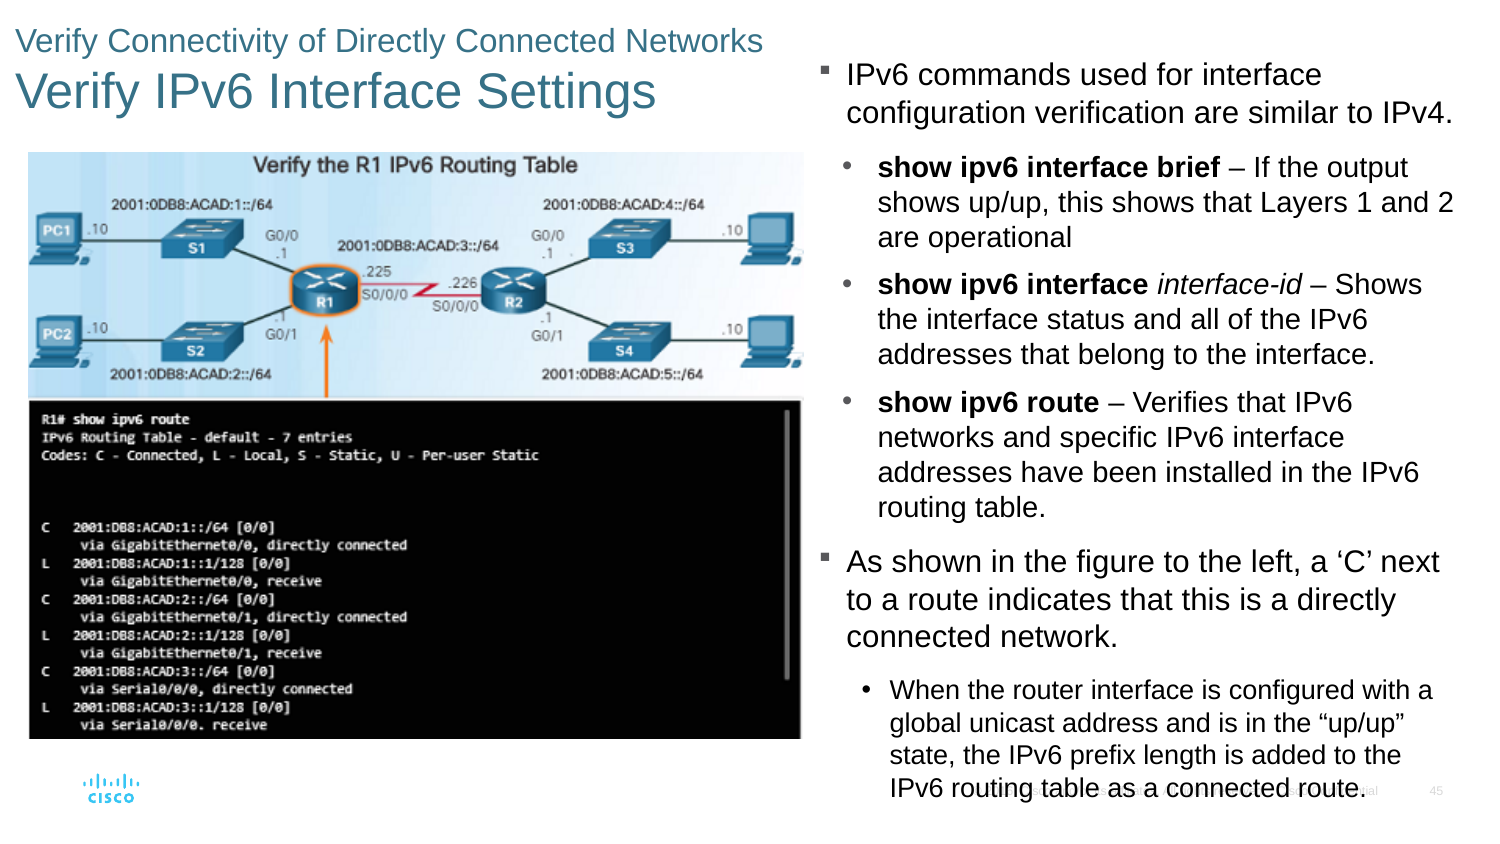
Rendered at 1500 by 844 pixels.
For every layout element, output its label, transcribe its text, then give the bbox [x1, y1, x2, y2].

title Verify Connectivity of Directly Connected Networks Verify IPv6 Interface Settings [0, 6, 900, 131]
list IPv6 commands used for interface configuration verification are similar to IPv4. show ipv6 interface brief – If the output shows up/up, this shows that Layers 1 and 2 are operational show ipv6 interface interface-id – Shows the interface status and all of the IPv6 addresses that belong to the interface. show ipv6 route – Verifies that IPv6 networks and specific IPv6 interface addresses have been installed in the IPv6 routing table. As shown in the figure to the left, a ‘C’ next to a route indicates that this is a directly connected network. When the router interface is configured with a global unicast address and is in the “up/up” state, the IPv6 prefix length is added to the IPv6 routing table as a connected route. [803, 47, 1490, 844]
picture [28, 152, 804, 739]
